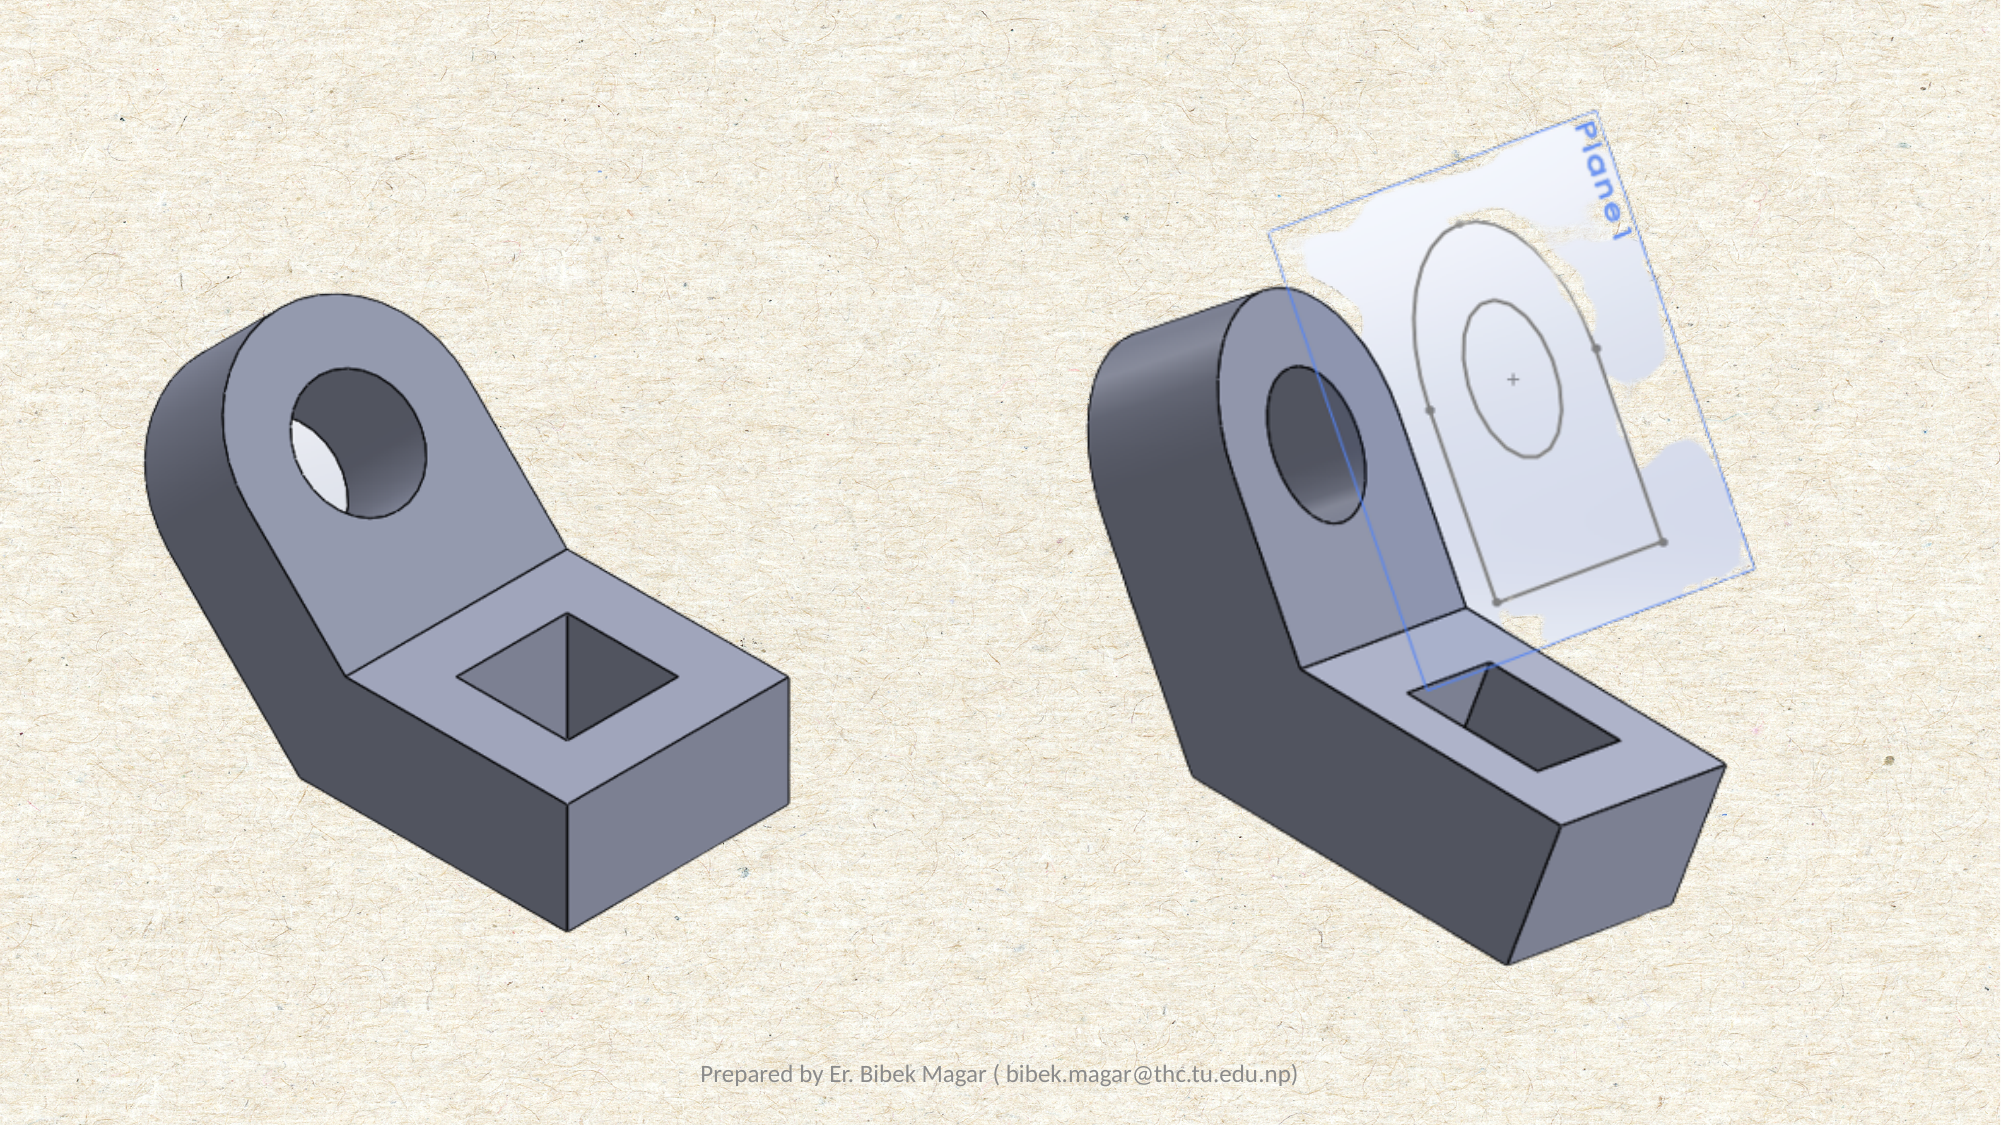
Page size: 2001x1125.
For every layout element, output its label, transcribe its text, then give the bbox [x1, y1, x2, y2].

footer Prepared by Er. Bibek Magar ( bibek.magar@thc.tu.edu.np) [662, 1042, 1338, 1103]
picture [0, 0, 2001, 1125]
